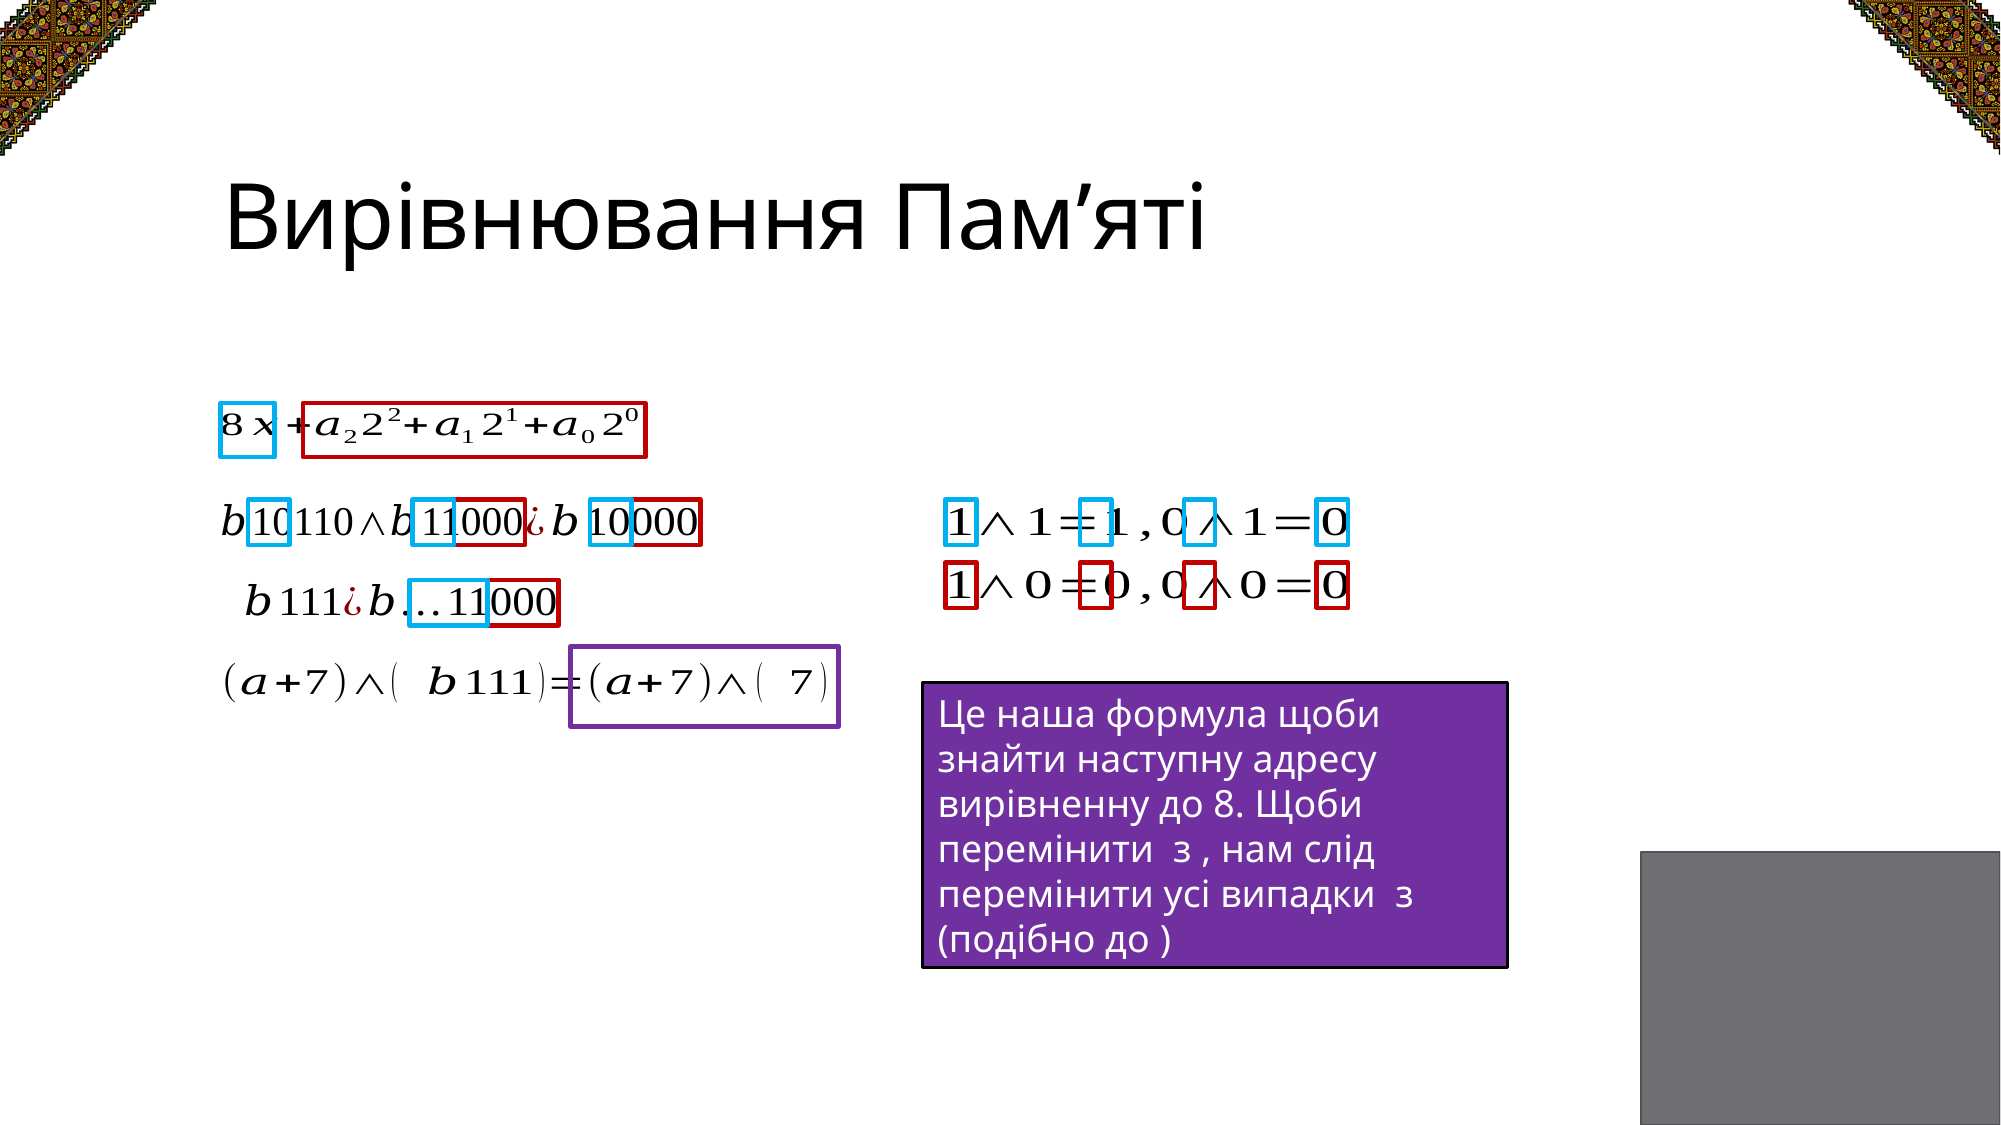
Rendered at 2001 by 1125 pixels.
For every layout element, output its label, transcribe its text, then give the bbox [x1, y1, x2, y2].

picture [0, 0, 159, 159]
text_box [455, 498, 526, 546]
text_box [219, 402, 276, 458]
text_box [570, 645, 840, 728]
text_box [409, 579, 488, 626]
text_box [1183, 498, 1216, 546]
text_box [1316, 561, 1349, 609]
text_box [1316, 498, 1349, 546]
title Вирівнювання Пам’яті [206, 60, 1797, 278]
text_box [488, 579, 560, 626]
text_box [302, 402, 646, 458]
text_box [633, 498, 701, 546]
text_box [1079, 561, 1112, 609]
text_box [944, 561, 978, 609]
text_box [247, 498, 291, 546]
text_box [944, 498, 978, 546]
text_box [1183, 561, 1216, 609]
text_box [412, 498, 455, 546]
text_box [589, 498, 633, 546]
picture [1845, 0, 2001, 156]
text_box [1079, 498, 1112, 546]
